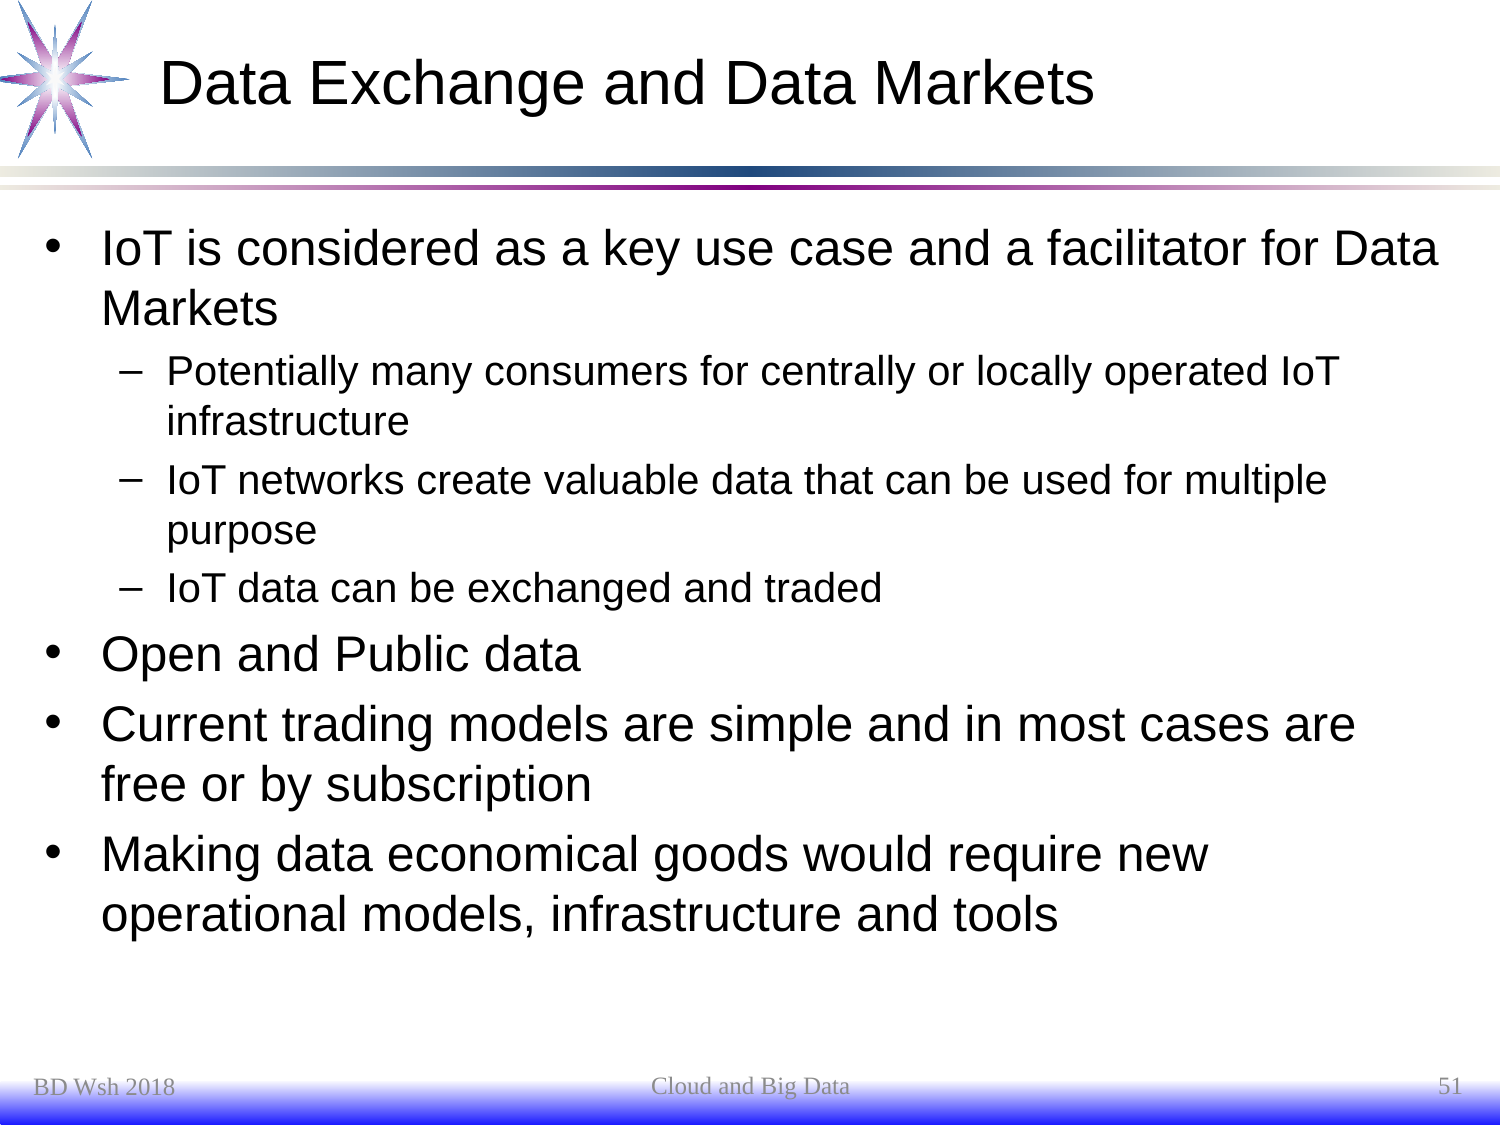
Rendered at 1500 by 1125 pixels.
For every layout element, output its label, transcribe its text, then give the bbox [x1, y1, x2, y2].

slide_number BD Wsh 2018 [18, 1064, 390, 1106]
title Data Exchange and Data Markets [147, 24, 1425, 135]
slide_number 51 [1128, 1064, 1478, 1106]
list IoT is considered as a key use case and a facilitator for Data Markets Potentially many consumers for centrally or locally operated IoT infrastructure IoT networks create valuable data that can be used for multiple purpose IoT data can be exchanged and traded Open and Public data Current trading models are simple and in most cases are free or by subscription Making data economical goods would require new operational models, infrastructure and tools [29, 208, 1471, 1035]
footer Cloud and Big Data [513, 1063, 989, 1106]
